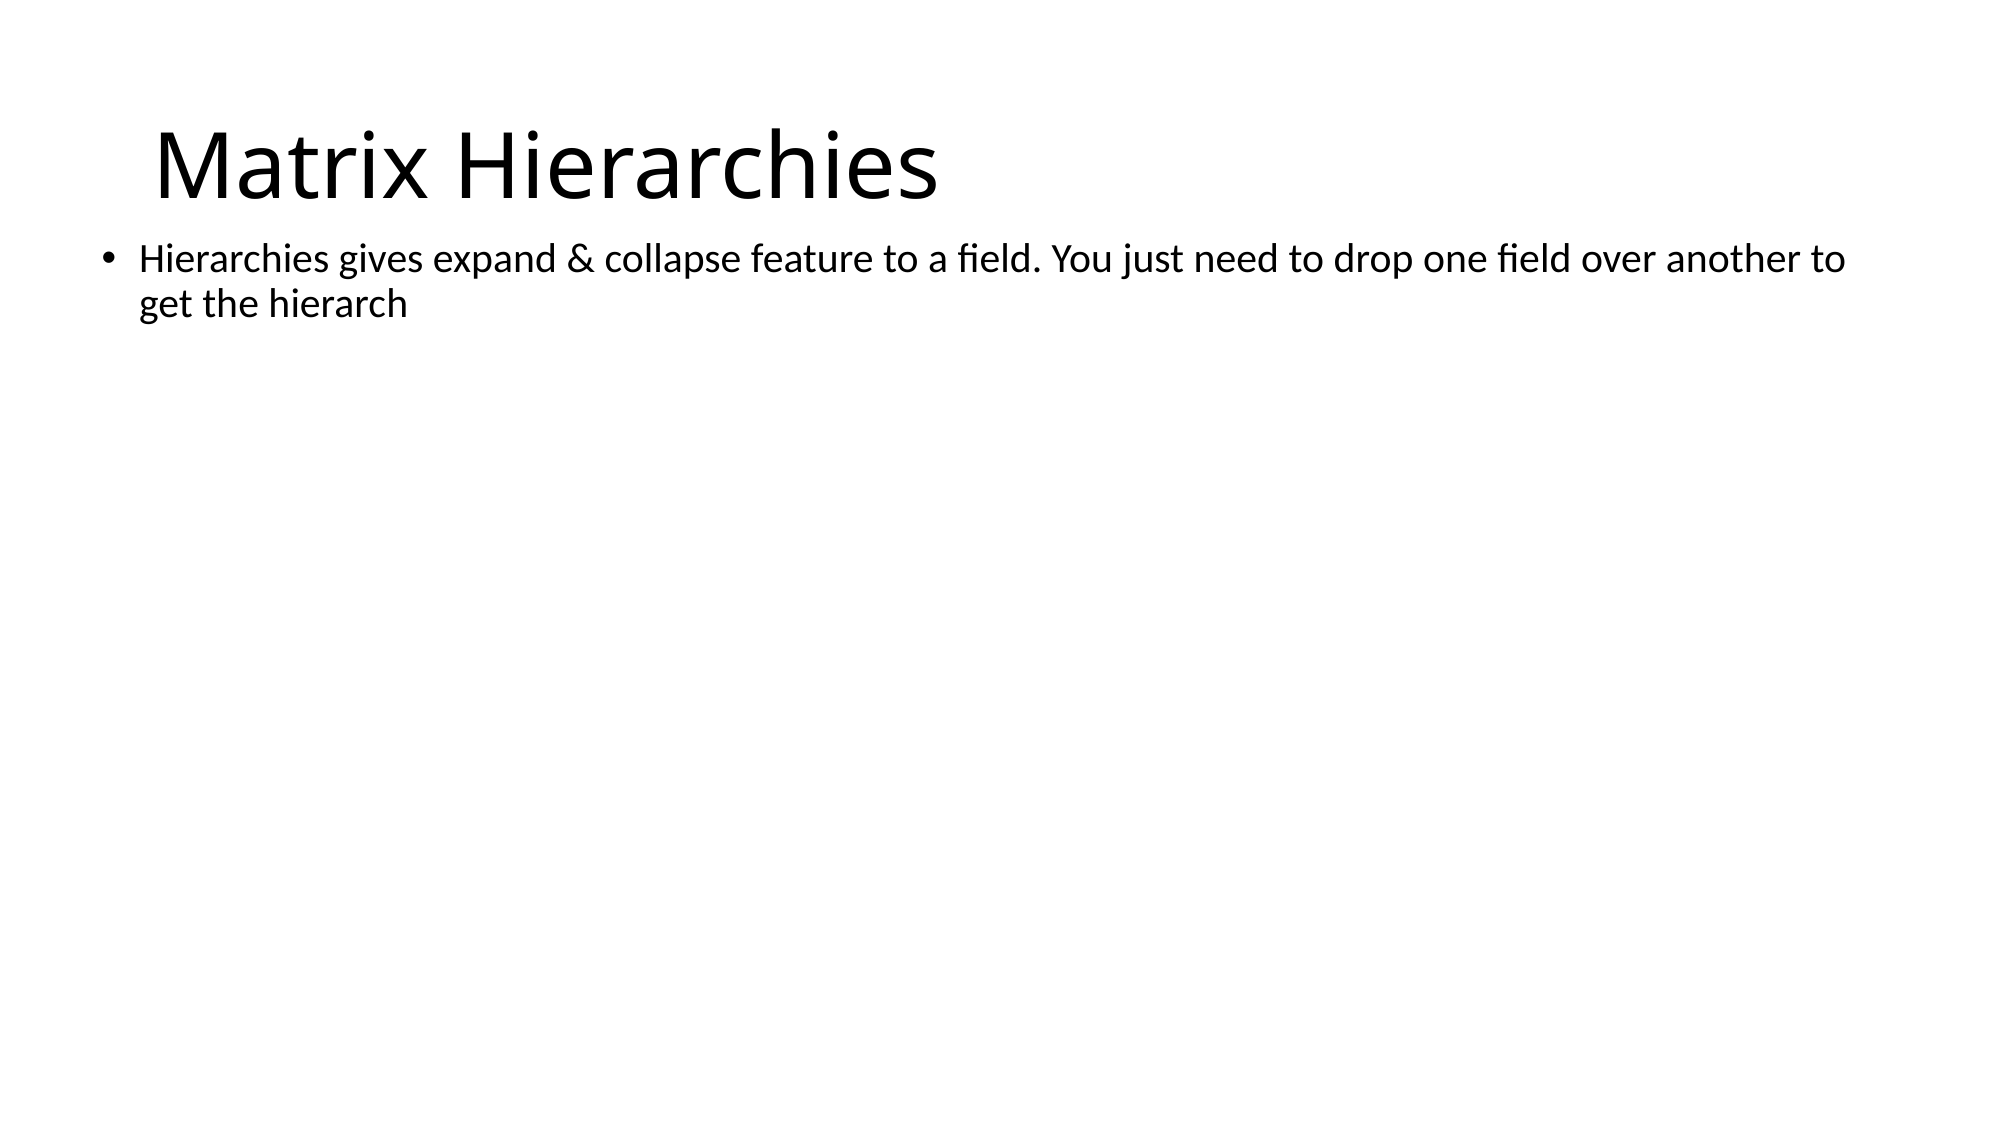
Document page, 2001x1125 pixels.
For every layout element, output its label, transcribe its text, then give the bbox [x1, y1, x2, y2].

title Matrix Hierarchies [137, 59, 1863, 229]
list Hierarchies gives expand & collapse feature to a field. You just need to drop one field over another to get the hierarch [86, 229, 1863, 1014]
